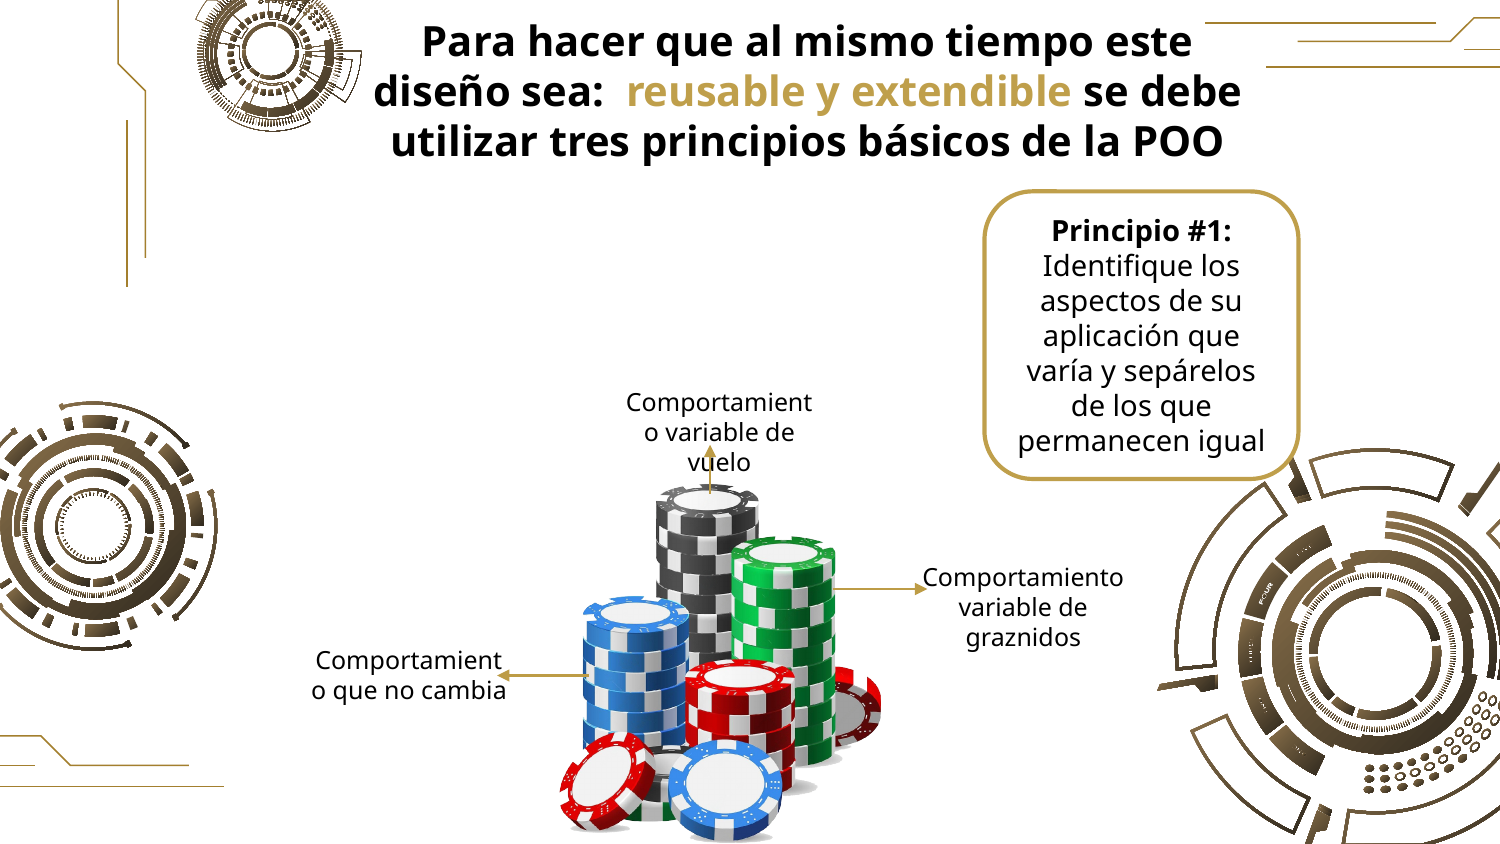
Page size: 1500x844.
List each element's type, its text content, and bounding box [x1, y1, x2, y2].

text_box Principio #1: Identifique los aspectos de su aplicación que varía y sepárelos de los que permanecen igual [982, 189, 1301, 482]
text_box Comportamiento que no cambia [295, 637, 523, 713]
title Para hacer que al mismo tiempo este diseño sea: reusable y extendible se debe utilizar tres principios básicos de la POO [338, 0, 1278, 139]
picture [557, 482, 881, 844]
text_box Comportamiento variable de vuelo [606, 378, 833, 481]
text_box Comportamiento variable de graznidos [900, 554, 1147, 659]
